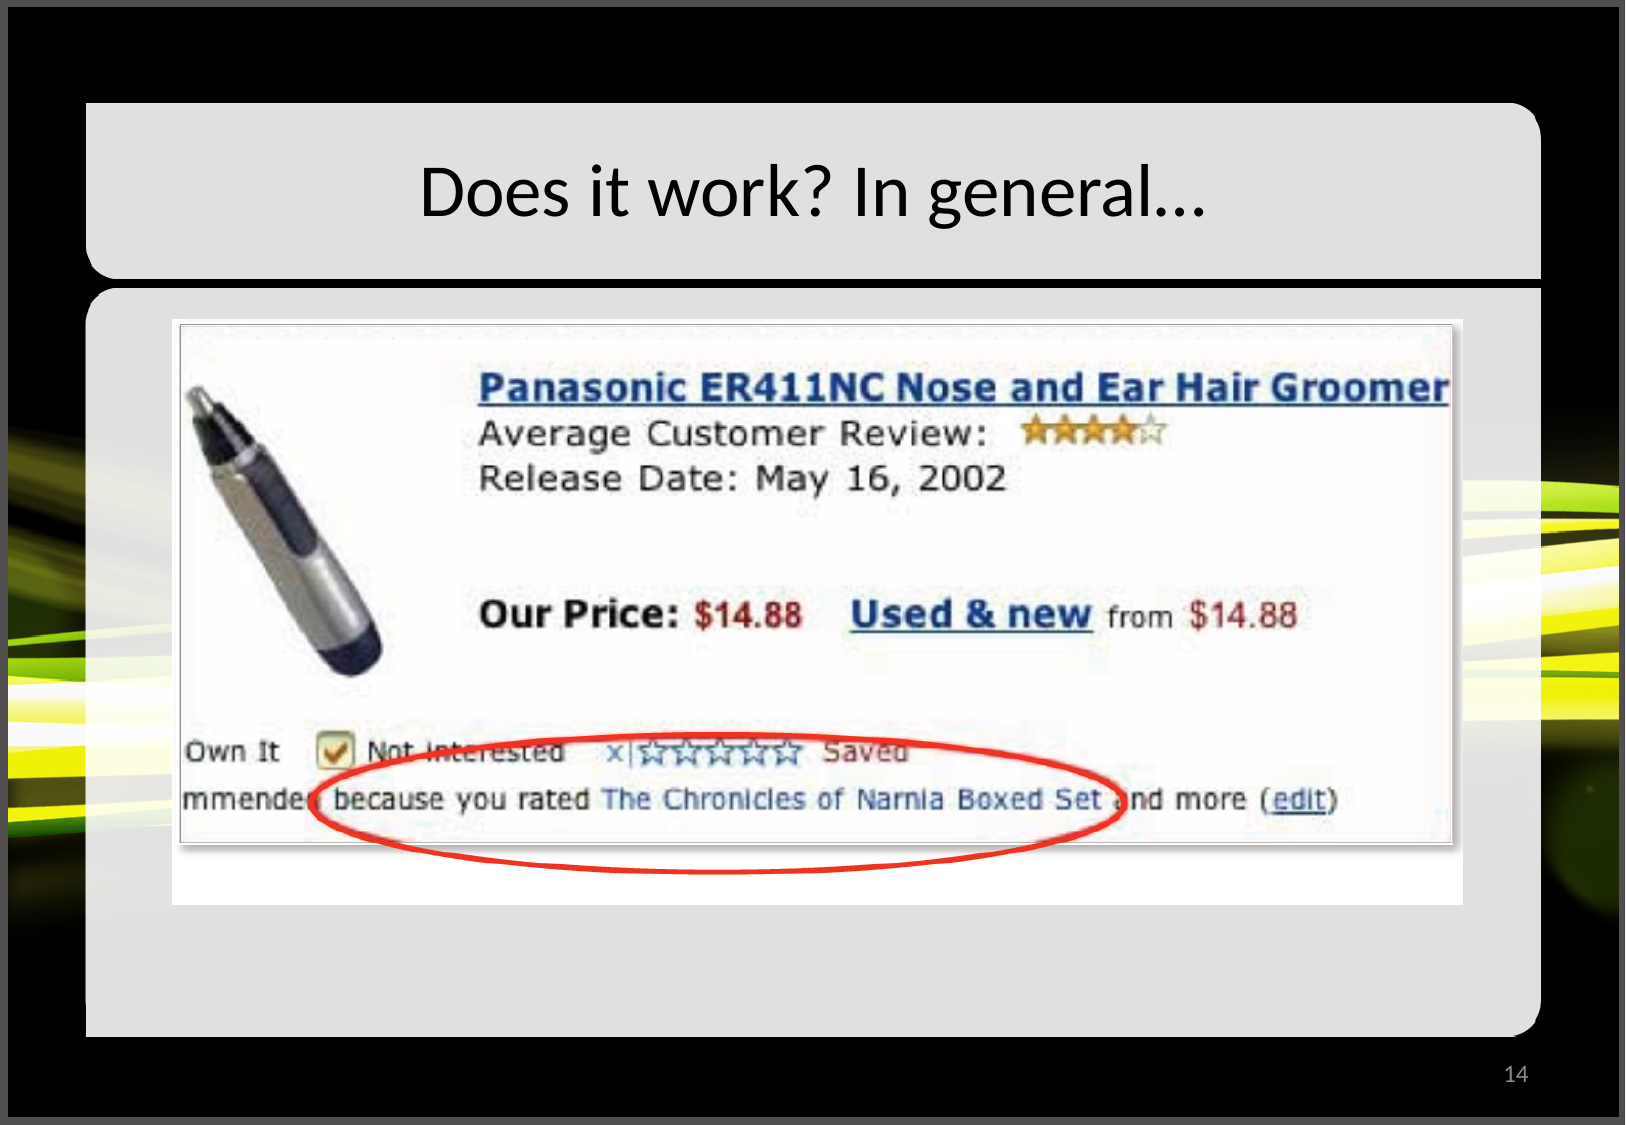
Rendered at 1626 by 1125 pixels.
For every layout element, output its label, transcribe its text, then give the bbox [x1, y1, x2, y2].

slide_number 14 [1164, 1042, 1544, 1103]
title Does it work? In general… [80, 107, 1544, 266]
picture [0, 0, 1626, 1125]
